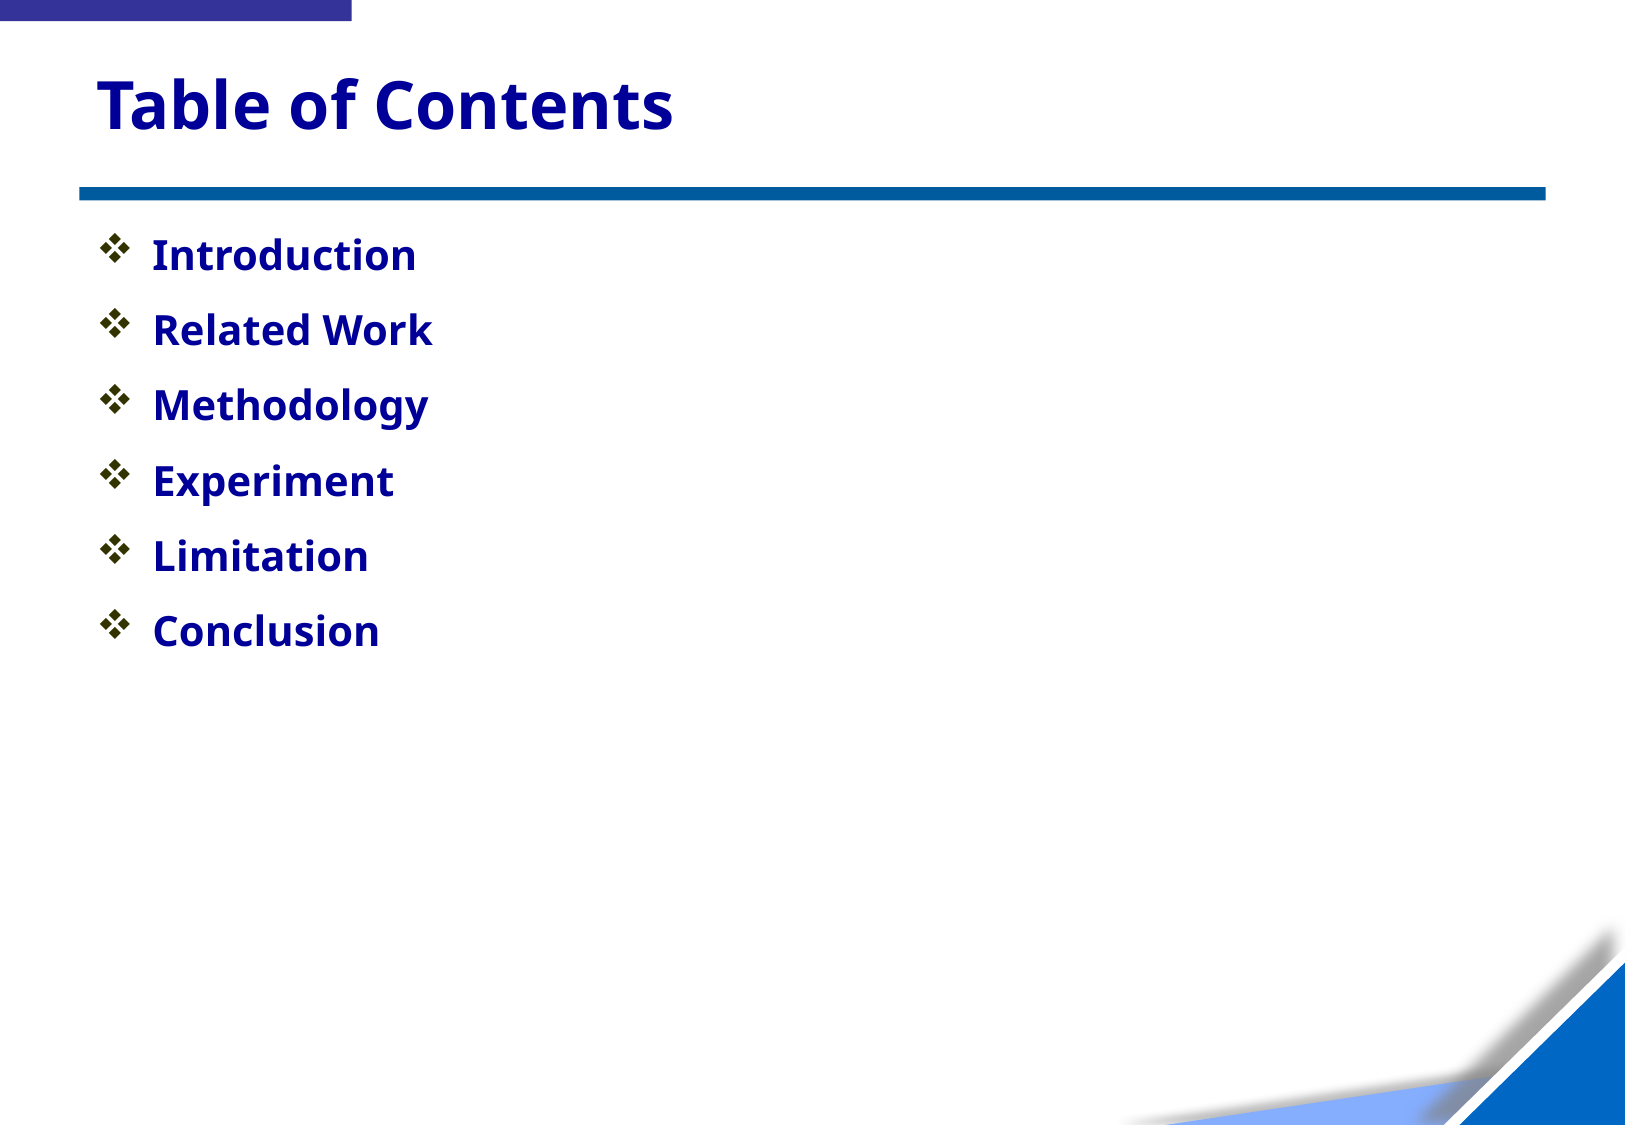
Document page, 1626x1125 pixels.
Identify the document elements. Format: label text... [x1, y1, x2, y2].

list Introduction Related Work Methodology Experiment Limitation Conclusion [81, 196, 1544, 1071]
title Table of Contents [81, 45, 1544, 161]
